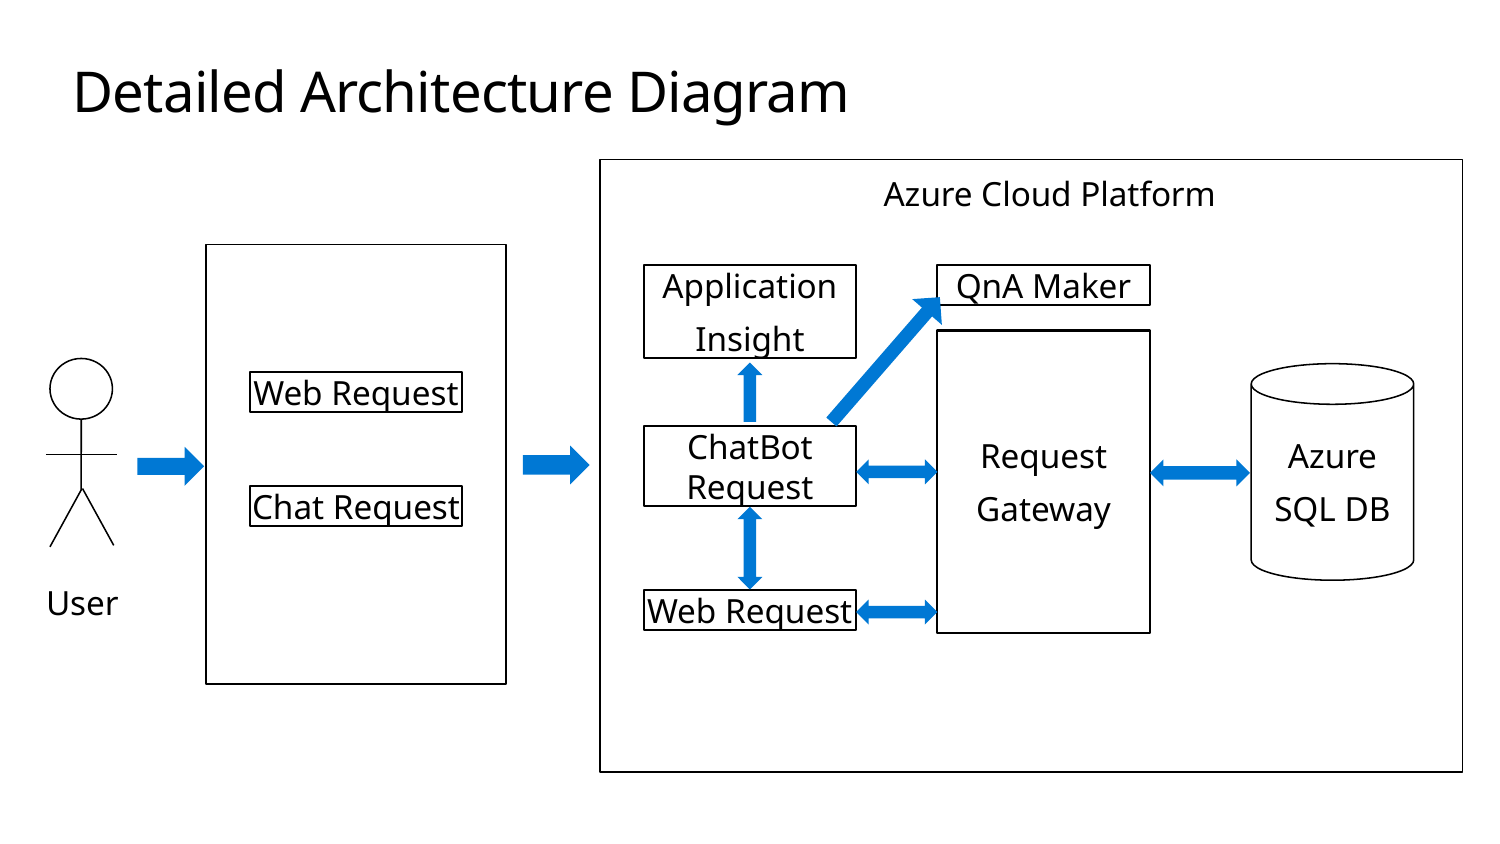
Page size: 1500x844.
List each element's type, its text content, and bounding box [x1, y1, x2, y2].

text_box [736, 361, 764, 423]
text_box [136, 446, 205, 487]
text_box [599, 159, 1463, 773]
text_box [1149, 458, 1251, 488]
title Detailed Architecture Diagram [72, 56, 1428, 125]
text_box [49, 489, 82, 548]
text_box [855, 598, 938, 626]
text_box [736, 506, 764, 591]
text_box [82, 488, 114, 546]
text_box [855, 458, 938, 486]
text_box Azure Cloud Platform [749, 173, 1350, 214]
text_box [205, 244, 507, 685]
text_box [825, 296, 943, 428]
text_box User [13, 582, 152, 623]
text_box [49, 357, 114, 420]
text_box [522, 444, 591, 486]
